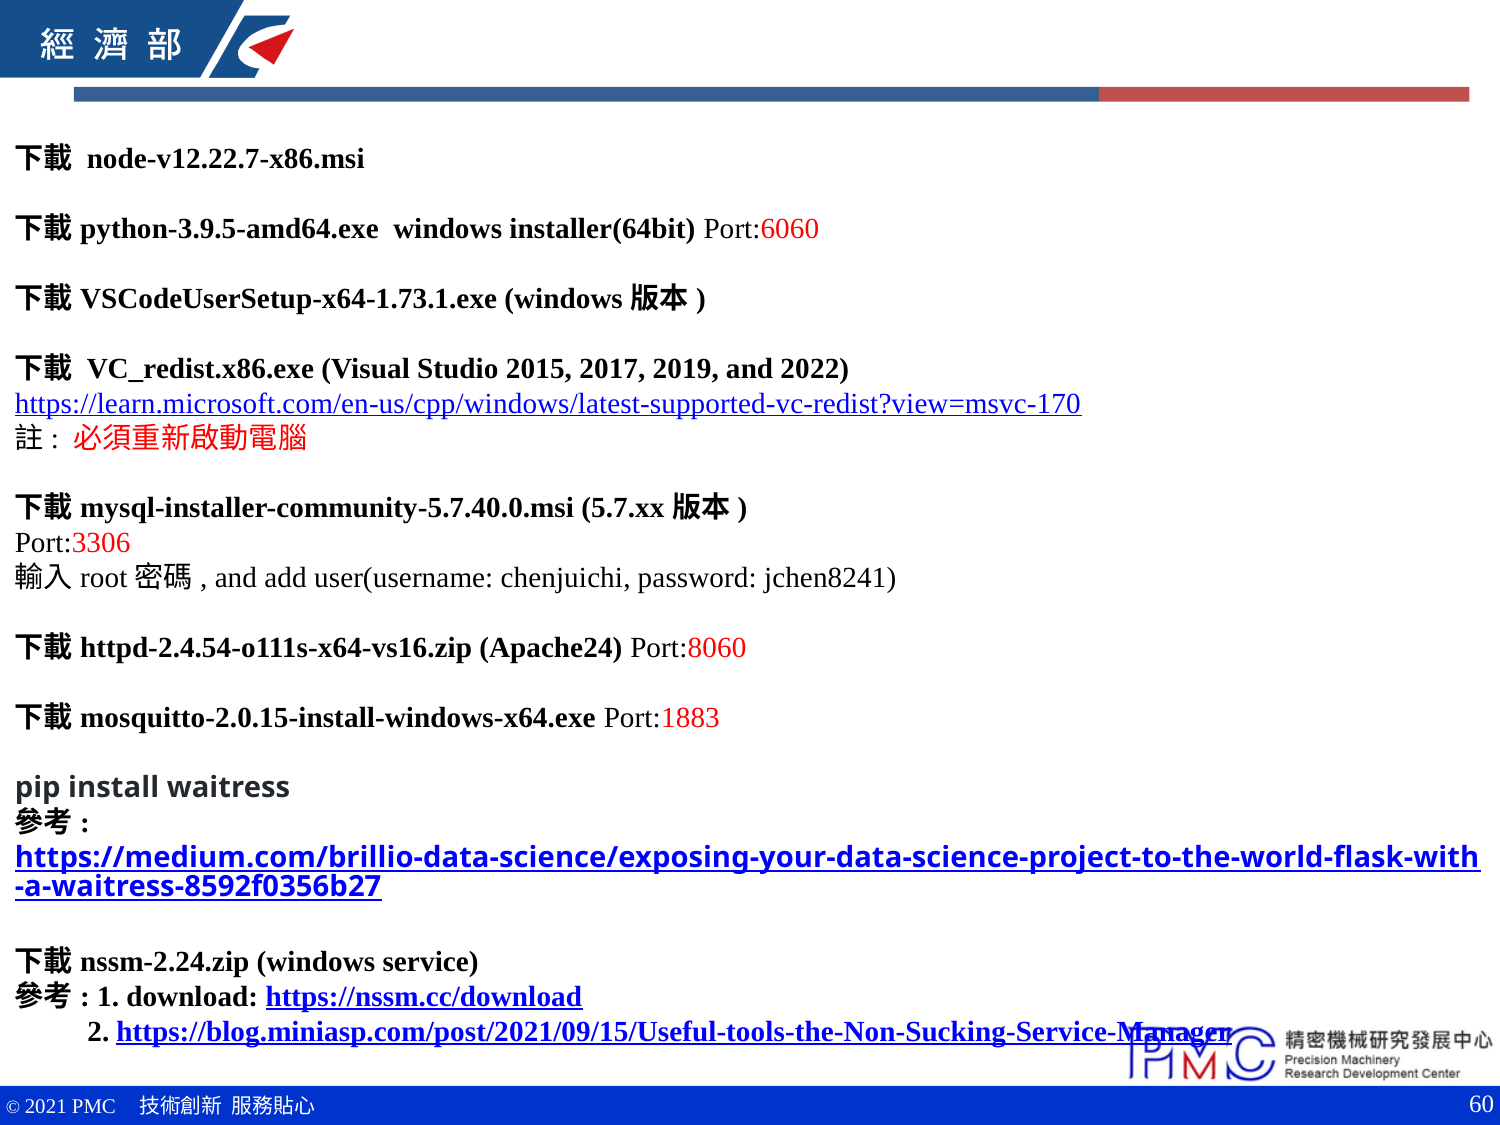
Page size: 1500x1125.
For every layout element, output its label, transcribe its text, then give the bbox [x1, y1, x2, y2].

text_box 下載 node-v12.22.7-x86.msi 下載python-3.9.5-amd64.exe windows installer(64bit) Port:6060 下載VSCodeUserSetup-x64-1.73.1.exe (windows版本) 下載 VC_redist.x86.exe (Visual Studio 2015, 2017, 2019, and 2022) https://learn.microsoft.com/en-us/cpp/windows/latest-supported-vc-redist?view=msvc-170 註: 必須重新啟動電腦 下載mysql-installer-community-5.7.40.0.msi (5.7.xx版本) Port:3306 輸入root密碼, and add user(username: chenjuichi, password: jchen8241) 下載httpd-2.4.54-o111s-x64-vs16.zip (Apache24) Port:8060 下載mosquitto-2.0.15-install-windows-x64.exe Port:1883 pip install waitress 參考: https://medium.com/brillio-data-science/exposing-your-data-science-project-to-the-world-flask-with-a-waitress-8592f0356b27 下載nssm-2.24.zip (windows service) 參考: 1. download: https://nssm.cc/download 2. https://blog.miniasp.com/post/2021/09/15/Useful-tools-the-Non-Sucking-Service-Manager [0, 131, 1500, 1125]
picture [0, 0, 294, 78]
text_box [73, 86, 1470, 102]
